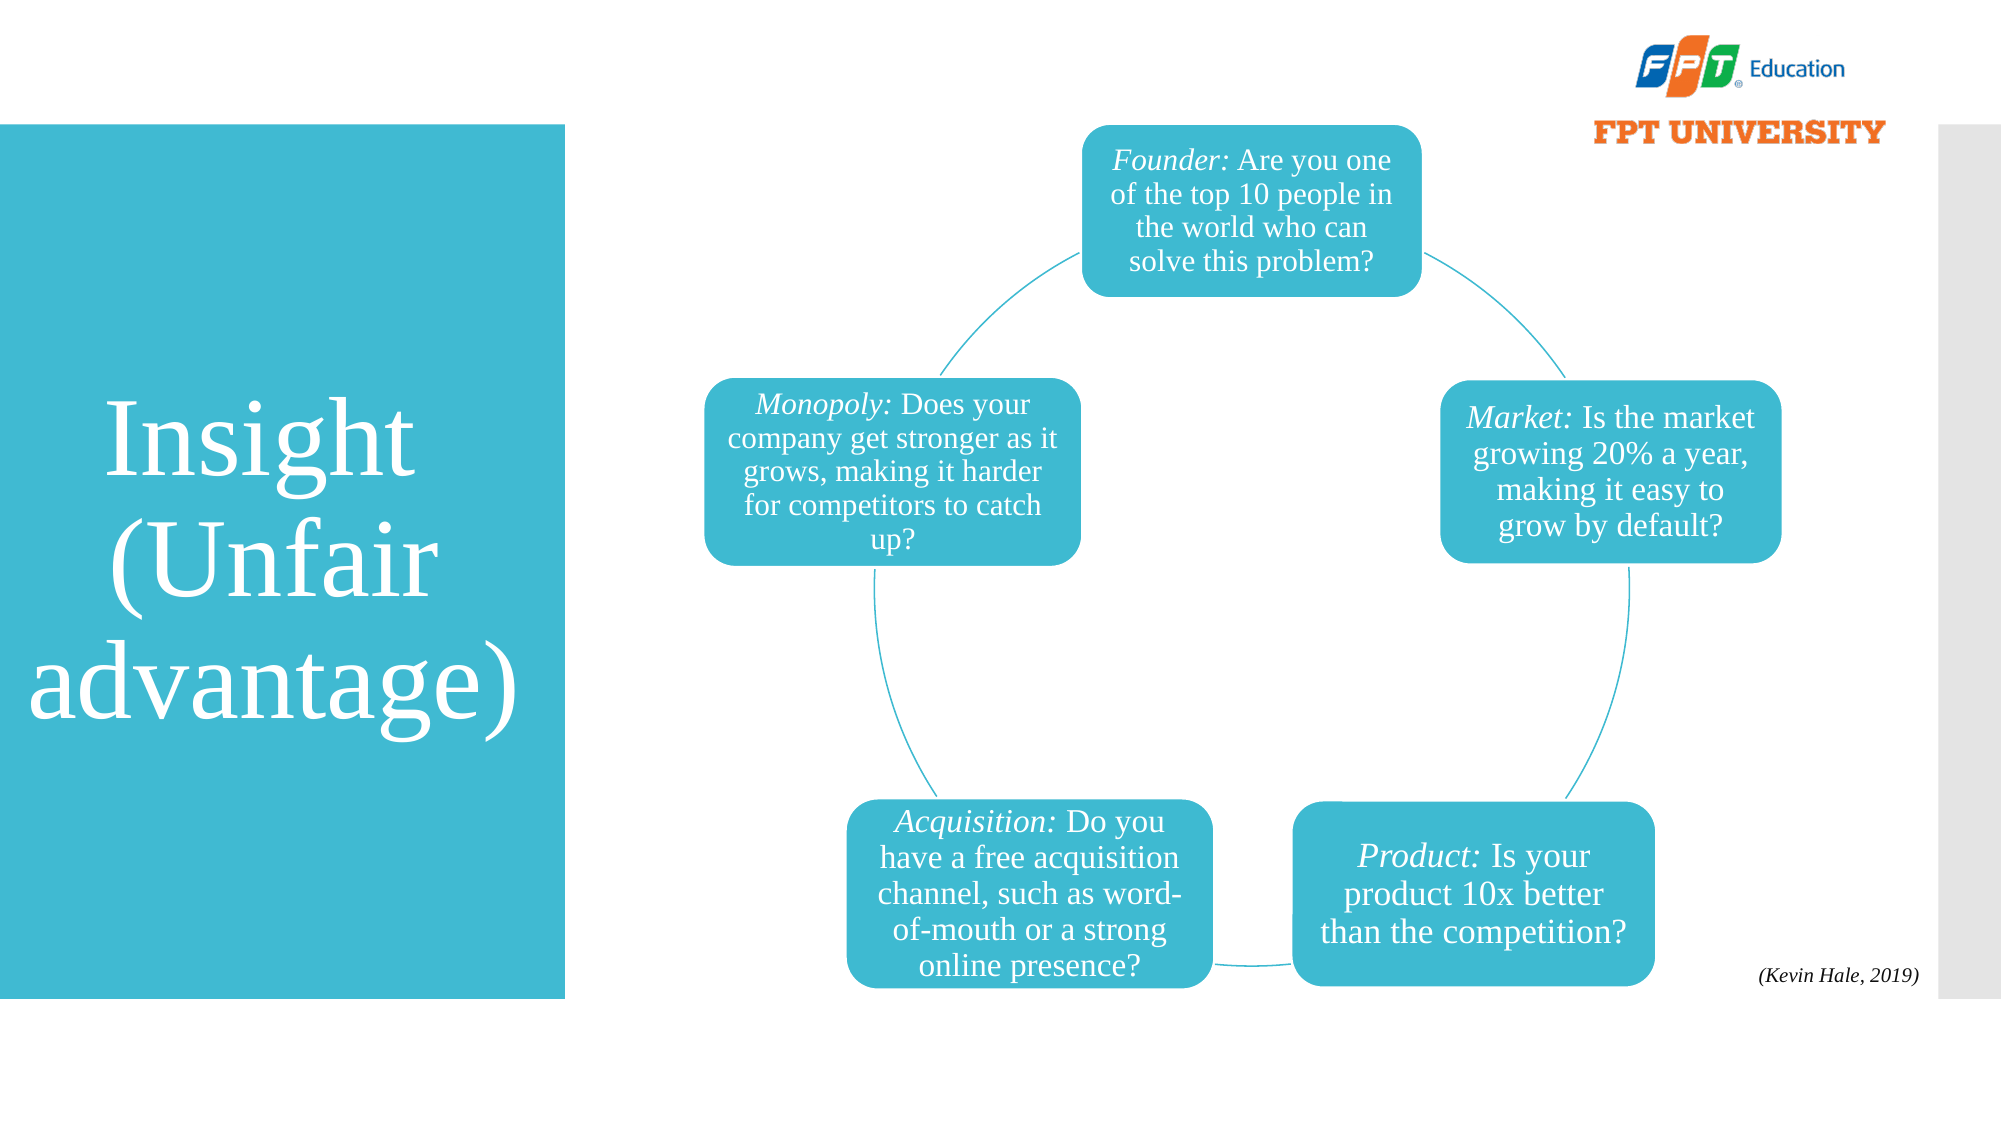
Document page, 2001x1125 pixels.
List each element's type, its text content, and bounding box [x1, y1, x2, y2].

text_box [703, 123, 1783, 990]
title Insight (Unfair advantage) [0, 541, 581, 751]
picture [1594, 35, 1886, 144]
text_box (Kevin Hale, 2019) [1743, 943, 2000, 1001]
